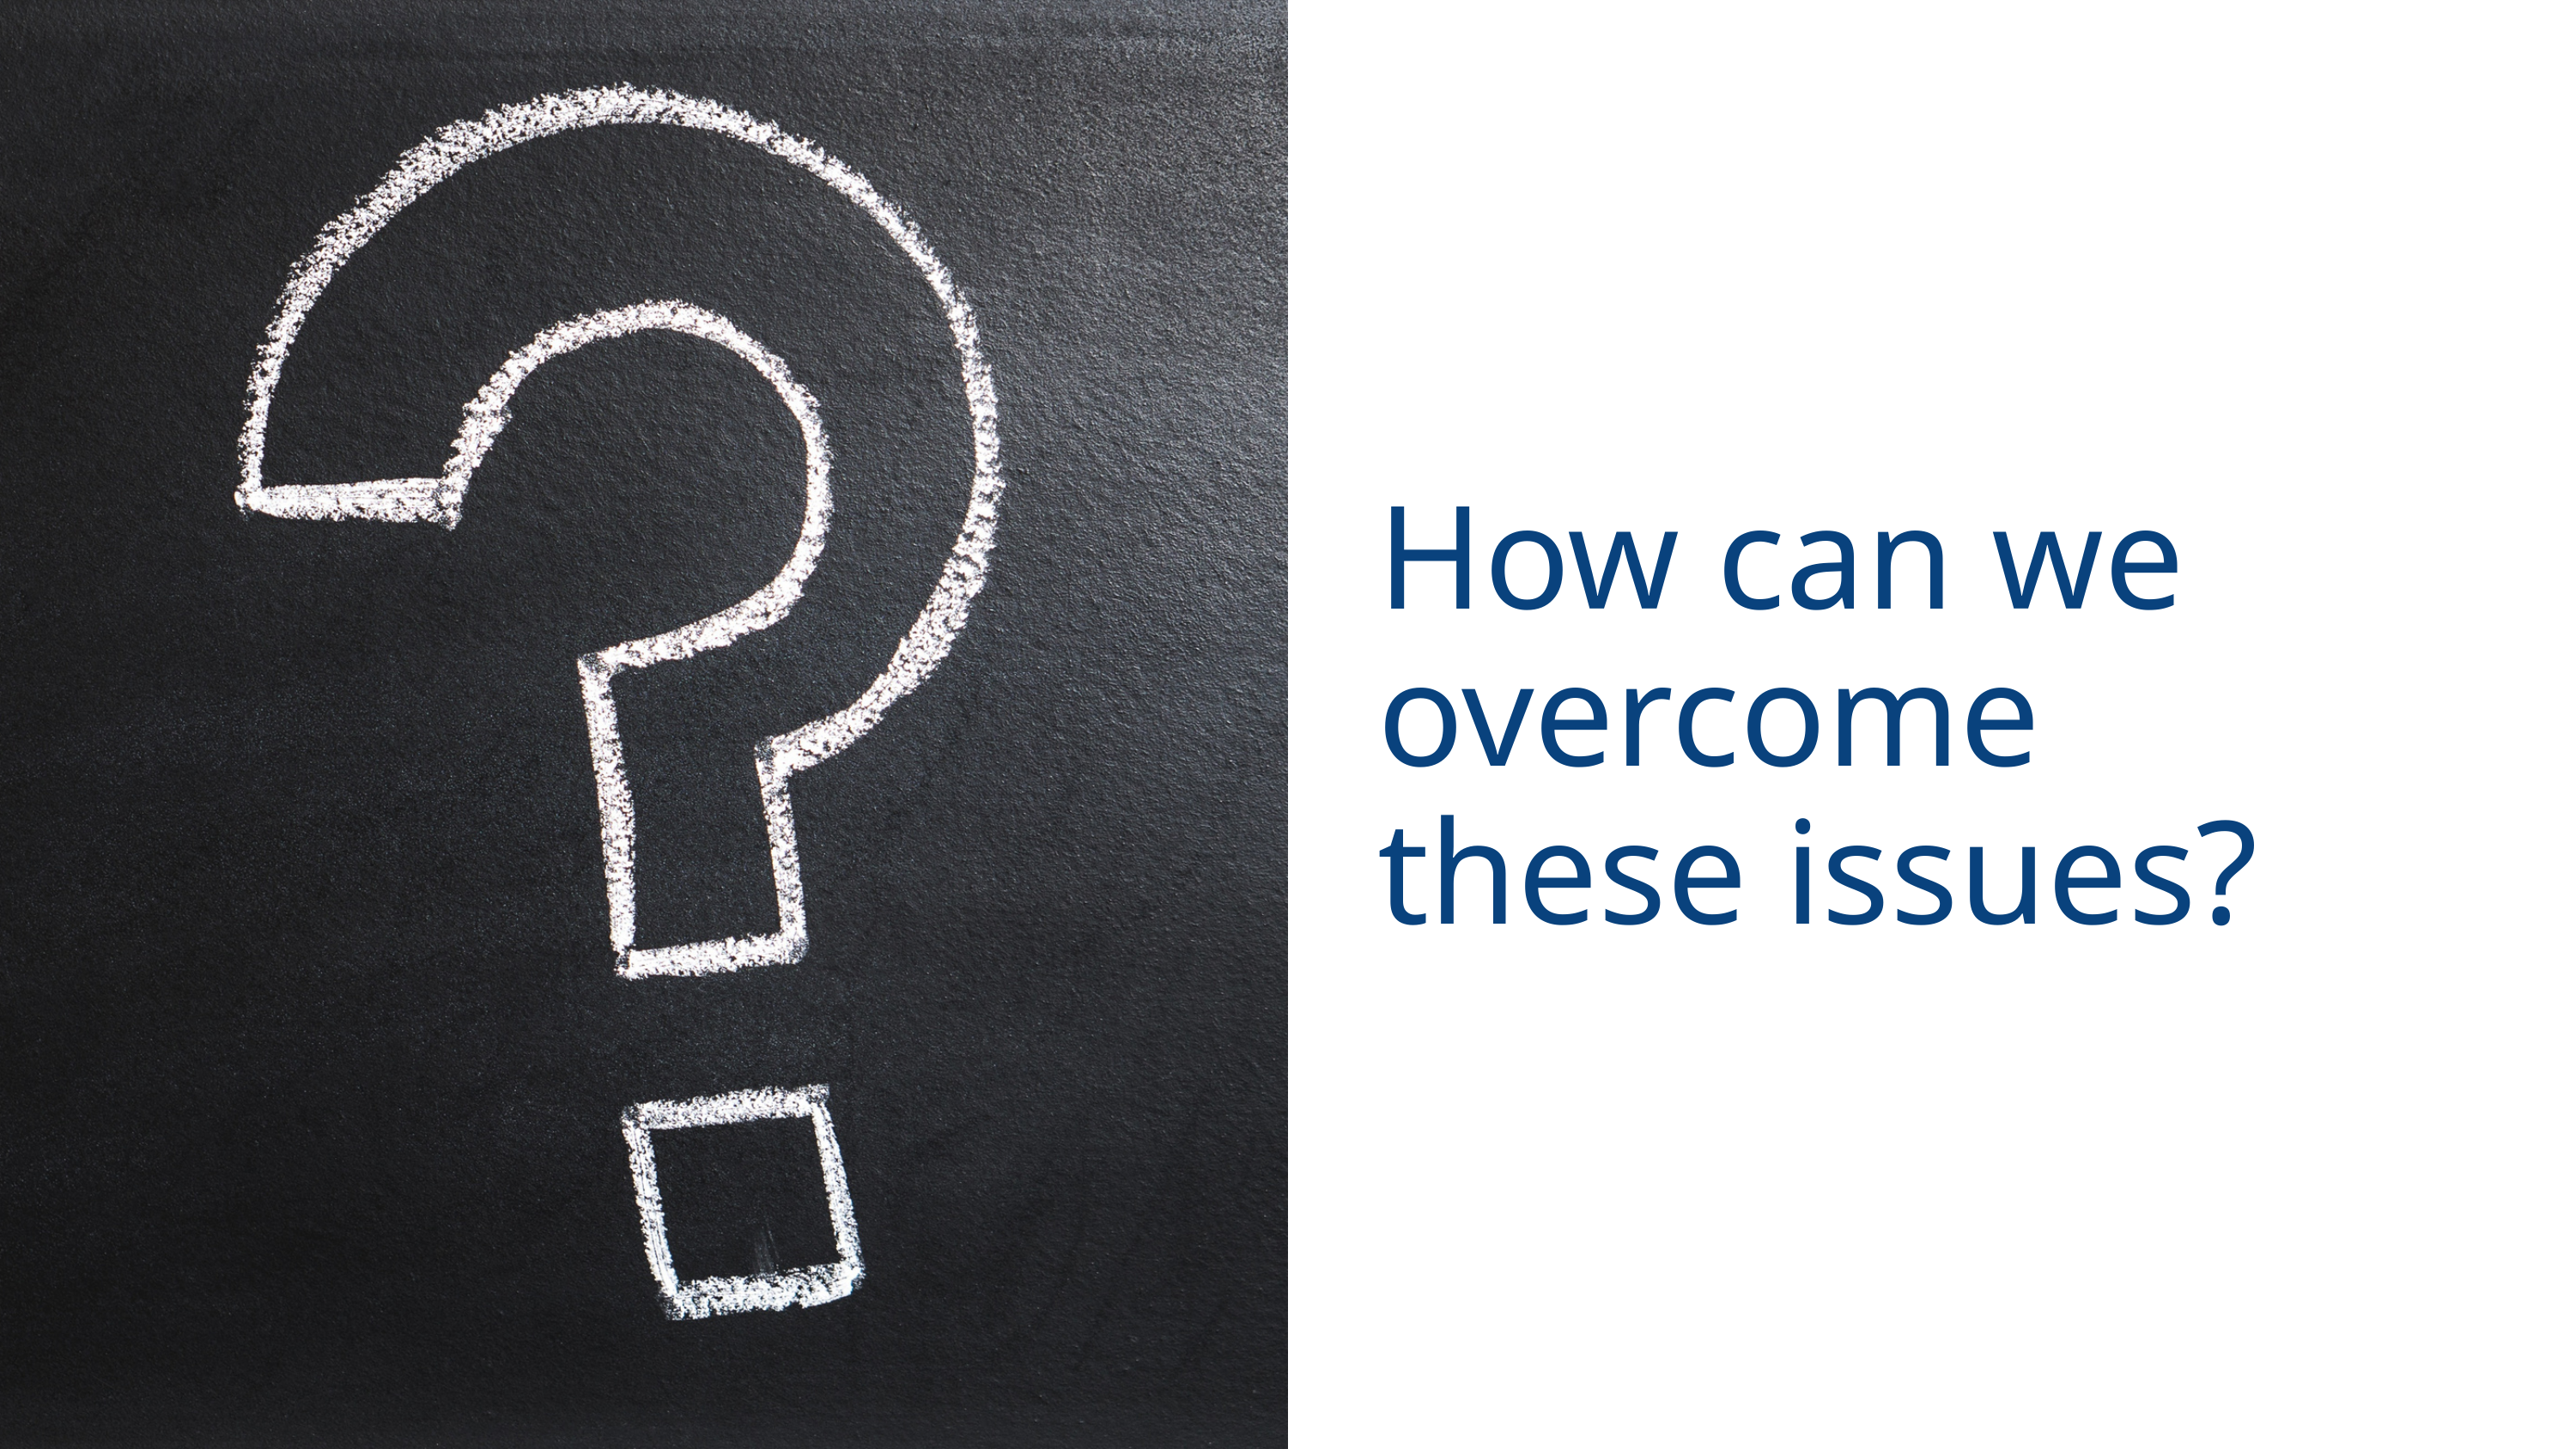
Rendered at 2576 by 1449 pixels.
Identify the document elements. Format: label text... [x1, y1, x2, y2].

text_box How can we overcome these issues? [1377, 480, 2432, 953]
text_box [0, 0, 1288, 1449]
